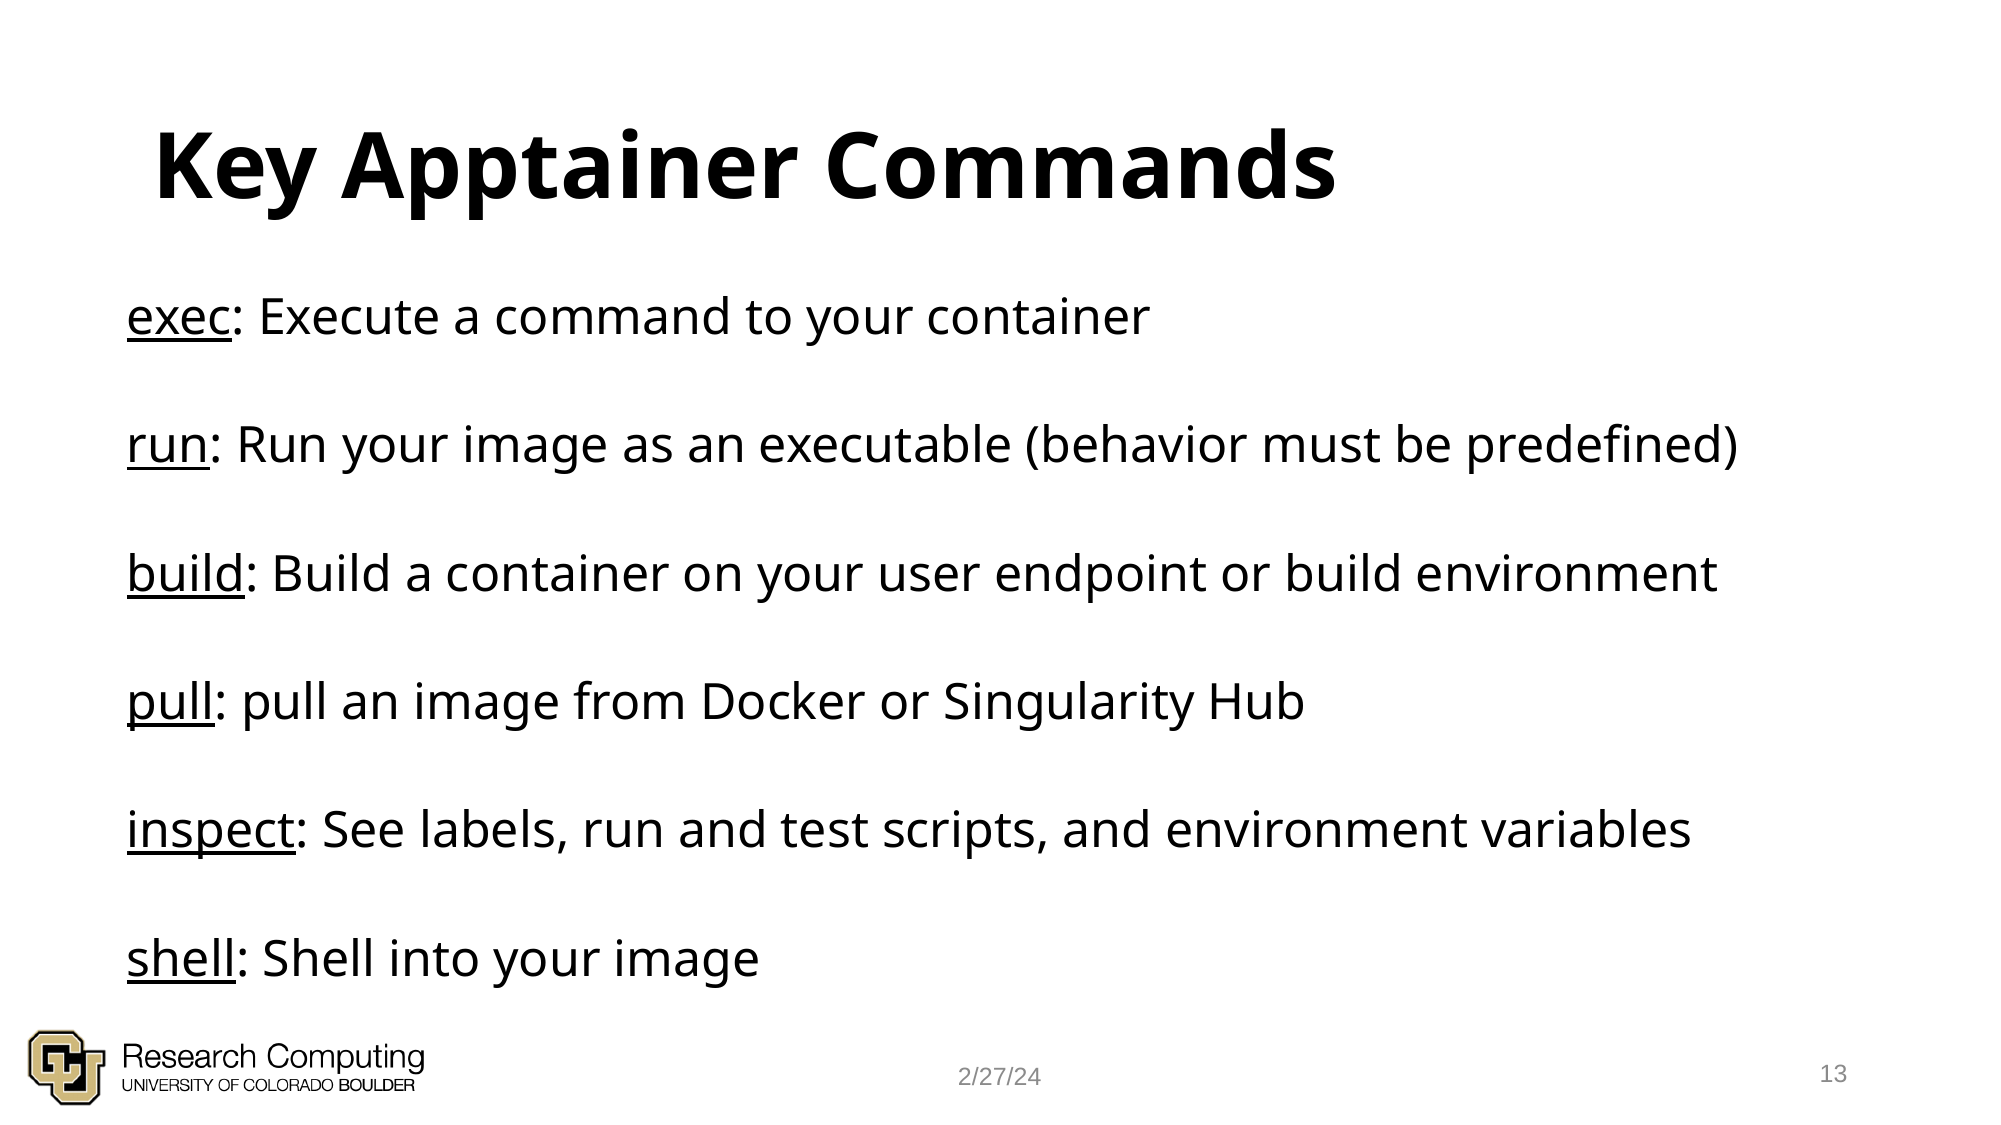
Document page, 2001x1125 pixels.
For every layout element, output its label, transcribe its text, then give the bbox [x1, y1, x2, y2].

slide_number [774, 1045, 1225, 1105]
picture [0, 1024, 775, 1121]
title Key Apptainer Commands [137, 59, 1863, 277]
text_box exec: Execute a command to your container run: Run your image as an executable (behavior must be predefined) build: Build a container on your user endpoint or build environment pull: pull an image from Docker or Singularity Hub inspect: See labels, run and test scripts, and environment variables shell: Shell into your image [112, 277, 1886, 1002]
slide_number 13 [1412, 1042, 1863, 1103]
